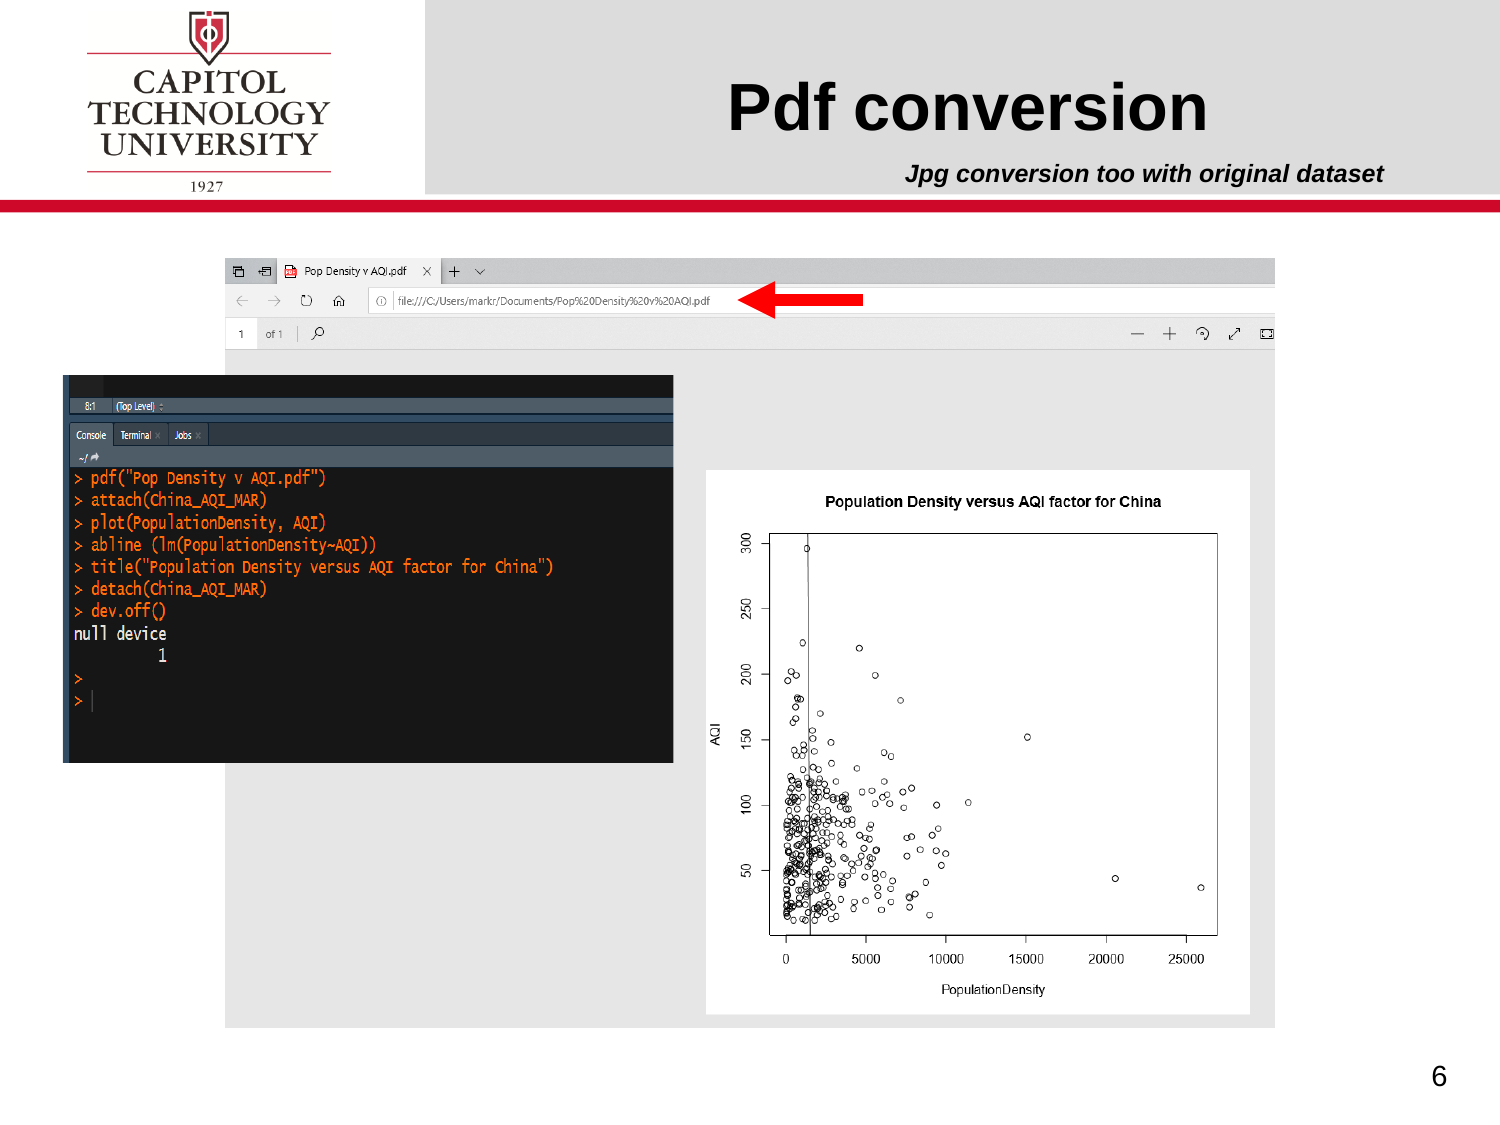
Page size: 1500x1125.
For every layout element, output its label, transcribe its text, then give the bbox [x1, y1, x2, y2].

title Pdf conversion [474, 50, 1463, 158]
picture [87, 11, 331, 192]
picture [62, 249, 1276, 1028]
text_box Jpg conversion too with original dataset [890, 149, 1400, 195]
slide_number 6 [1299, 1050, 1463, 1103]
